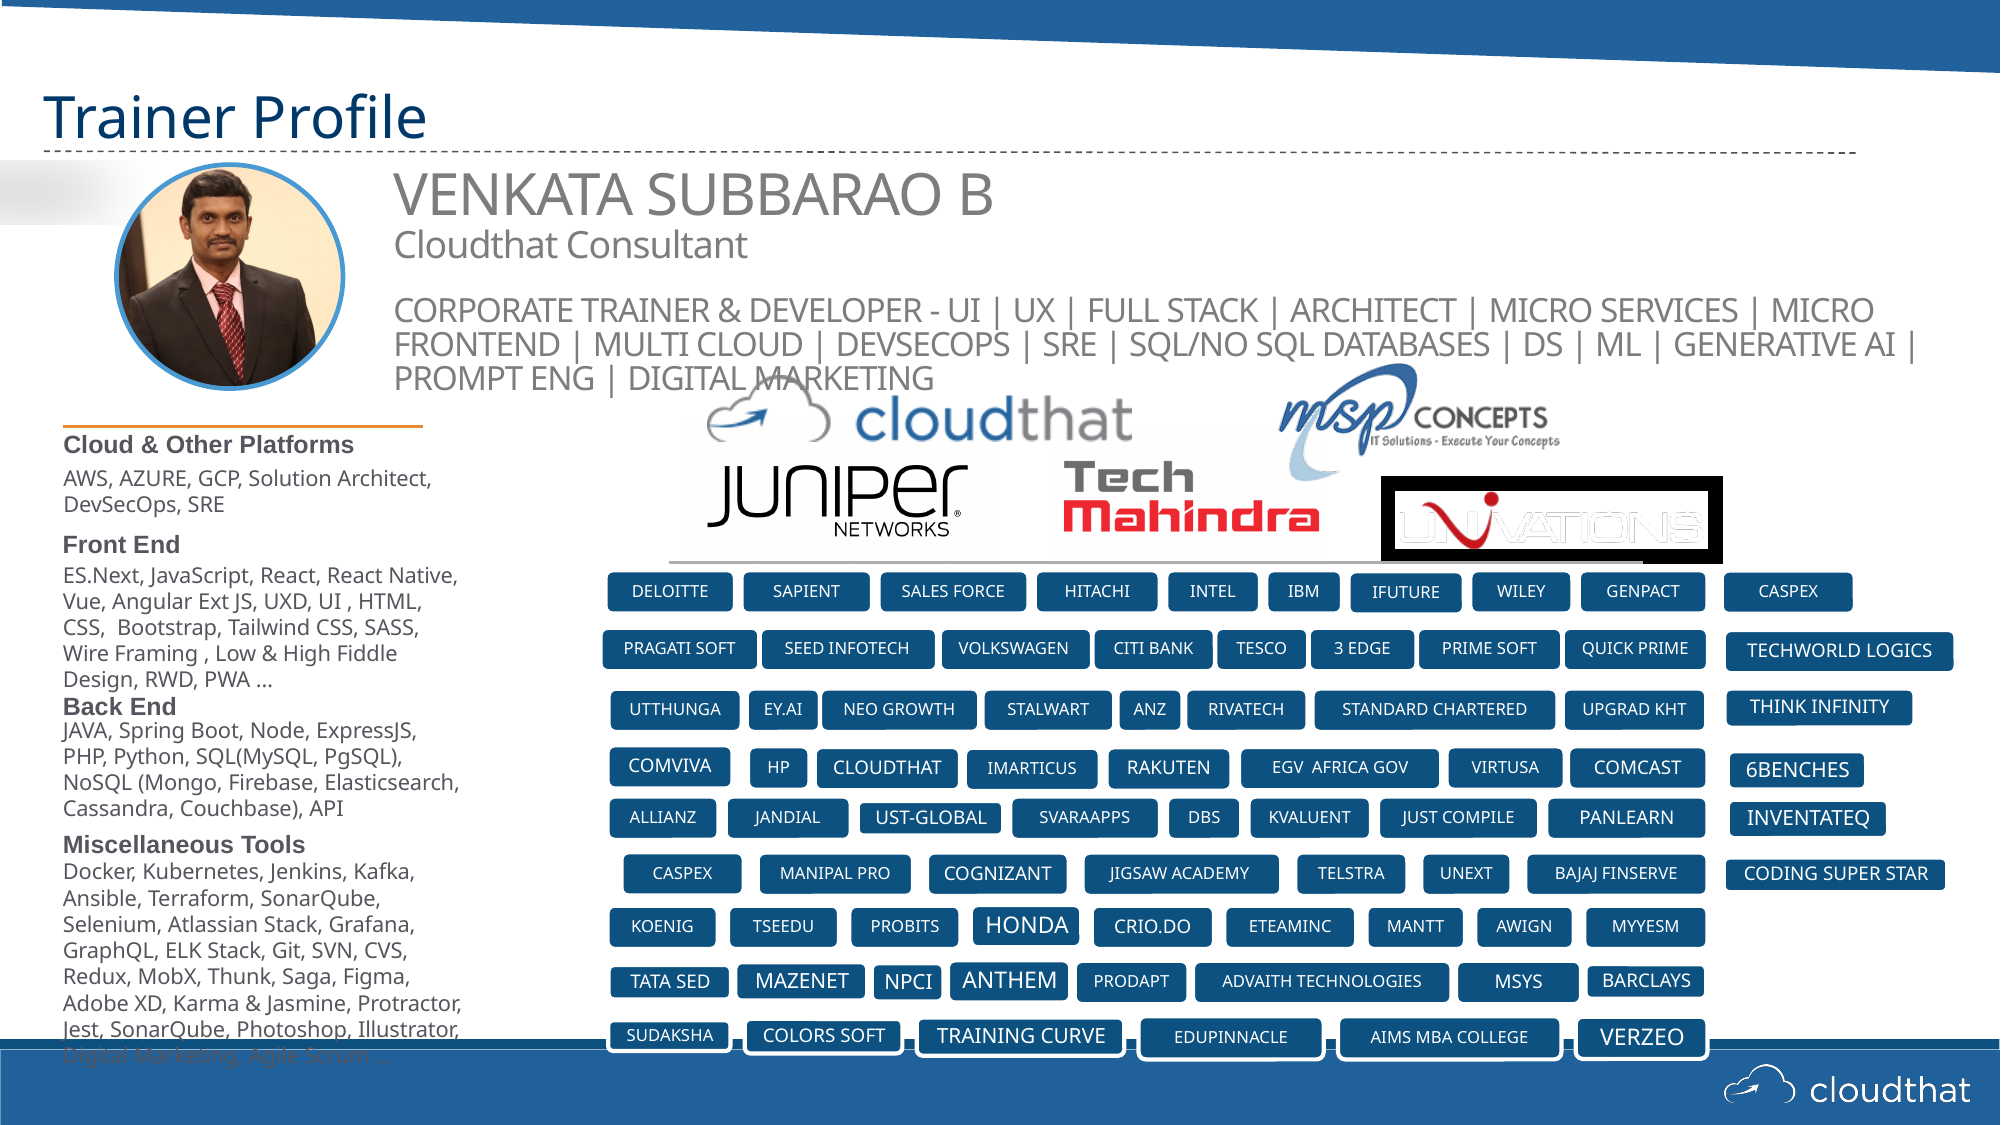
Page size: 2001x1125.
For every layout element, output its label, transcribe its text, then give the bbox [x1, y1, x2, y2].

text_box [1724, 688, 1915, 728]
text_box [1082, 852, 1282, 897]
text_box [1727, 796, 1889, 843]
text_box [727, 905, 840, 950]
text_box Cloud & Other Platforms [61, 426, 412, 456]
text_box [1348, 571, 1465, 615]
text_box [1117, 688, 1182, 733]
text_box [746, 688, 817, 733]
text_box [608, 958, 732, 1005]
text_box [1166, 796, 1242, 841]
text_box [1470, 570, 1573, 614]
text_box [1575, 1015, 1708, 1060]
text_box Docker, Kubernetes, Jenkins, Kafka, Ansible, Terraform, SonarQube, Selenium, Atlassian Stack, Grafana, GraphQL, ELK Stack, Git, SVN, CVS, Redux, MobX, Thunk, Saga, Figma, Adobe XD, Karma & Jasmine, Protractor, Jest, SonarQube, Photoshop, Illustrator, Digital Marketing, Agile Scrum … [48, 850, 478, 1076]
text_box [607, 905, 718, 950]
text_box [1106, 747, 1232, 791]
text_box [1009, 796, 1161, 841]
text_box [1138, 1015, 1324, 1060]
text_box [607, 796, 719, 841]
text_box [1525, 852, 1708, 897]
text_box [926, 852, 1069, 897]
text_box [878, 570, 1029, 614]
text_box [1184, 688, 1308, 733]
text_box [1308, 627, 1417, 672]
text_box Trainer Profile [43, 80, 1823, 150]
text_box Back End [60, 688, 411, 709]
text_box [1377, 796, 1540, 841]
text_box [1446, 746, 1565, 790]
picture [1395, 490, 1709, 550]
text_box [916, 1013, 1125, 1060]
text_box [1034, 570, 1160, 614]
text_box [1337, 1015, 1562, 1060]
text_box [857, 799, 1004, 842]
picture [681, 362, 1567, 578]
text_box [1248, 799, 1372, 841]
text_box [1562, 627, 1709, 672]
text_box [735, 958, 868, 1005]
text_box AWS, AZURE, GCP, Solution Architect, DevSecOps, SRE [48, 456, 479, 524]
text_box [970, 903, 1082, 950]
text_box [747, 746, 810, 790]
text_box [757, 852, 914, 897]
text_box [1266, 570, 1343, 614]
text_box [607, 1013, 731, 1060]
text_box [607, 745, 733, 789]
text_box ES.Next, JavaScript, React, React Native, Vue, Angular Ext JS, UXD, UI , HTML, CSS, Bootstrap, Tailwind CSS, SASS, Wire Framing , Low & High Fiddle Design, RWD, PWA … [48, 553, 478, 700]
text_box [1578, 570, 1708, 614]
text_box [1312, 688, 1558, 733]
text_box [1421, 852, 1512, 897]
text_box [1567, 746, 1708, 790]
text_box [1215, 627, 1307, 672]
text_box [1562, 688, 1707, 733]
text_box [982, 688, 1115, 733]
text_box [1723, 629, 1956, 674]
text_box Front End [60, 526, 311, 553]
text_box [947, 958, 1071, 1005]
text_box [1455, 960, 1582, 1005]
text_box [1727, 747, 1867, 794]
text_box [871, 958, 944, 1005]
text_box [725, 796, 851, 841]
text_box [741, 570, 873, 614]
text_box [1192, 960, 1452, 1005]
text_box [1092, 627, 1214, 672]
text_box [1583, 905, 1708, 950]
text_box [1224, 905, 1357, 950]
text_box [1475, 905, 1575, 950]
text_box JAVA, Spring Boot, Node, ExpressJS, PHP, Python, SQL(MySQL, PgSQL), NoSQL (Mongo, Firebase, Elasticsearch, Cassandra, Couchbase), API [48, 709, 478, 829]
text_box VENKATA SUBBARAO B Cloudthat Consultant CORPORATE TRAINER & DEVELOPER - UI | UX | FULL STACK | ARCHITECT | MICRO SERVICES | MICRO FRONTEND | MULTI CLOUD | DEVSECOPS | SRE | SQL/NO SQL DATABASES | DS | ML | GENERATIVE AI | PROMPT ENG | DIGITAL MARKETING [378, 160, 2000, 410]
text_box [964, 747, 1100, 792]
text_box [1721, 570, 1856, 615]
picture [1723, 1064, 1972, 1104]
text_box [1, 0, 2000, 73]
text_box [1165, 570, 1261, 614]
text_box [1074, 960, 1189, 1005]
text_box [600, 627, 758, 672]
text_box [1091, 905, 1215, 950]
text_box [43, 150, 1861, 154]
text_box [814, 746, 961, 791]
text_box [849, 905, 961, 950]
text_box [819, 688, 980, 733]
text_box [1585, 958, 1707, 1005]
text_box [1366, 905, 1466, 950]
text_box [605, 570, 736, 614]
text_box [1417, 627, 1561, 672]
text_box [1546, 796, 1708, 841]
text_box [1723, 851, 1948, 898]
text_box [759, 627, 936, 672]
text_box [1238, 746, 1442, 791]
text_box Miscellaneous Tools [60, 826, 311, 850]
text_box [1294, 852, 1408, 897]
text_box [621, 851, 744, 896]
picture [116, 164, 344, 389]
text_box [744, 1013, 903, 1060]
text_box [937, 627, 1091, 672]
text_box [608, 688, 742, 733]
